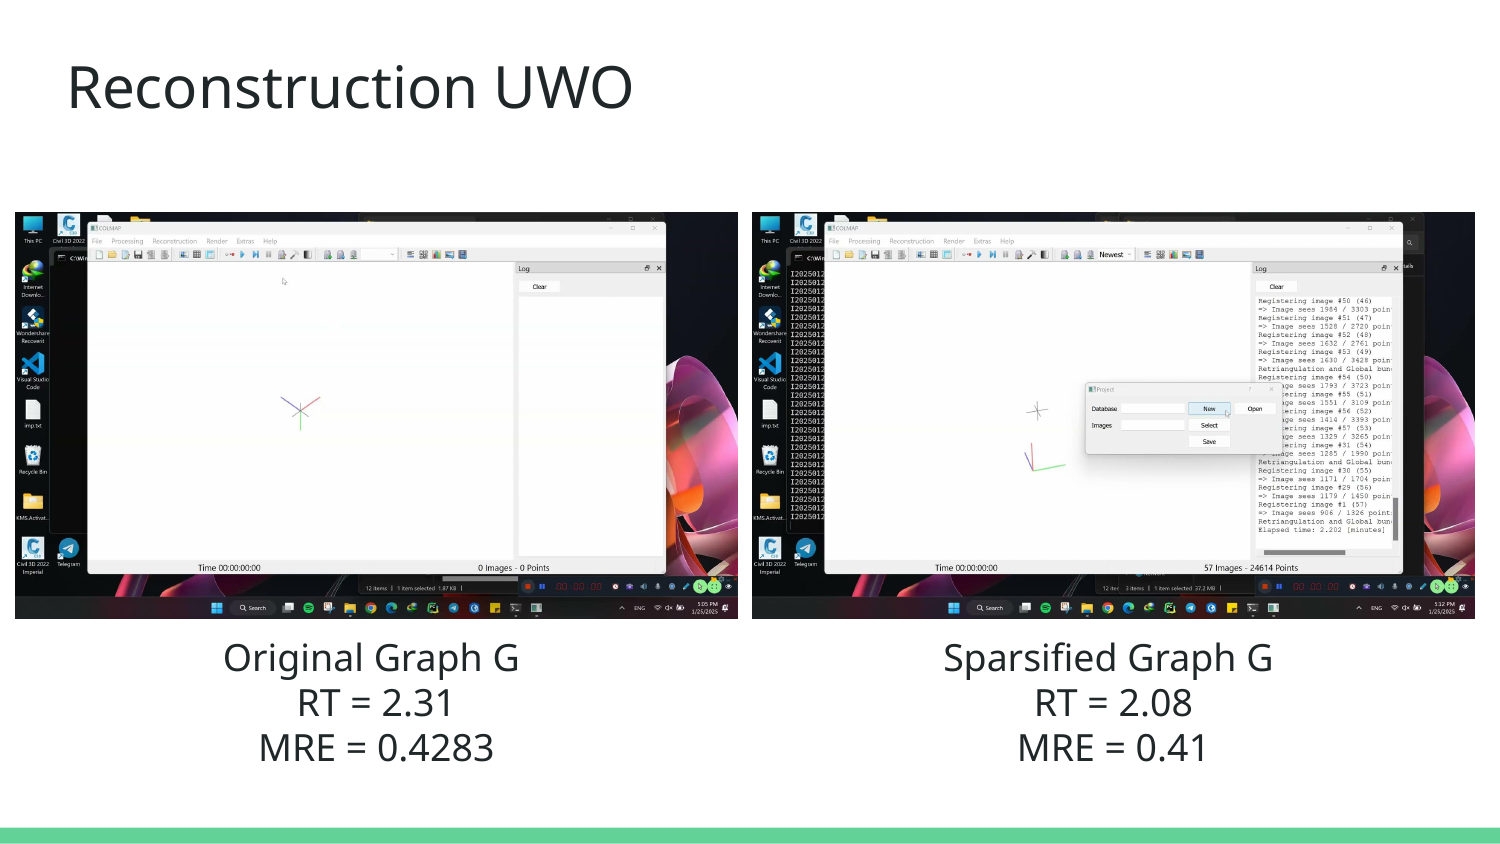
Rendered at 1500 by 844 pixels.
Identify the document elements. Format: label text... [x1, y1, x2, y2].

text_box Sparsified Graph G RT = 2.08 MRE = 0.41 [752, 627, 1475, 803]
text_box Original Graph G RT = 2.31 MRE = 0.4283 [14, 627, 738, 803]
picture [14, 212, 738, 620]
picture [751, 212, 1476, 620]
title Reconstruction UWO [51, 34, 1449, 129]
